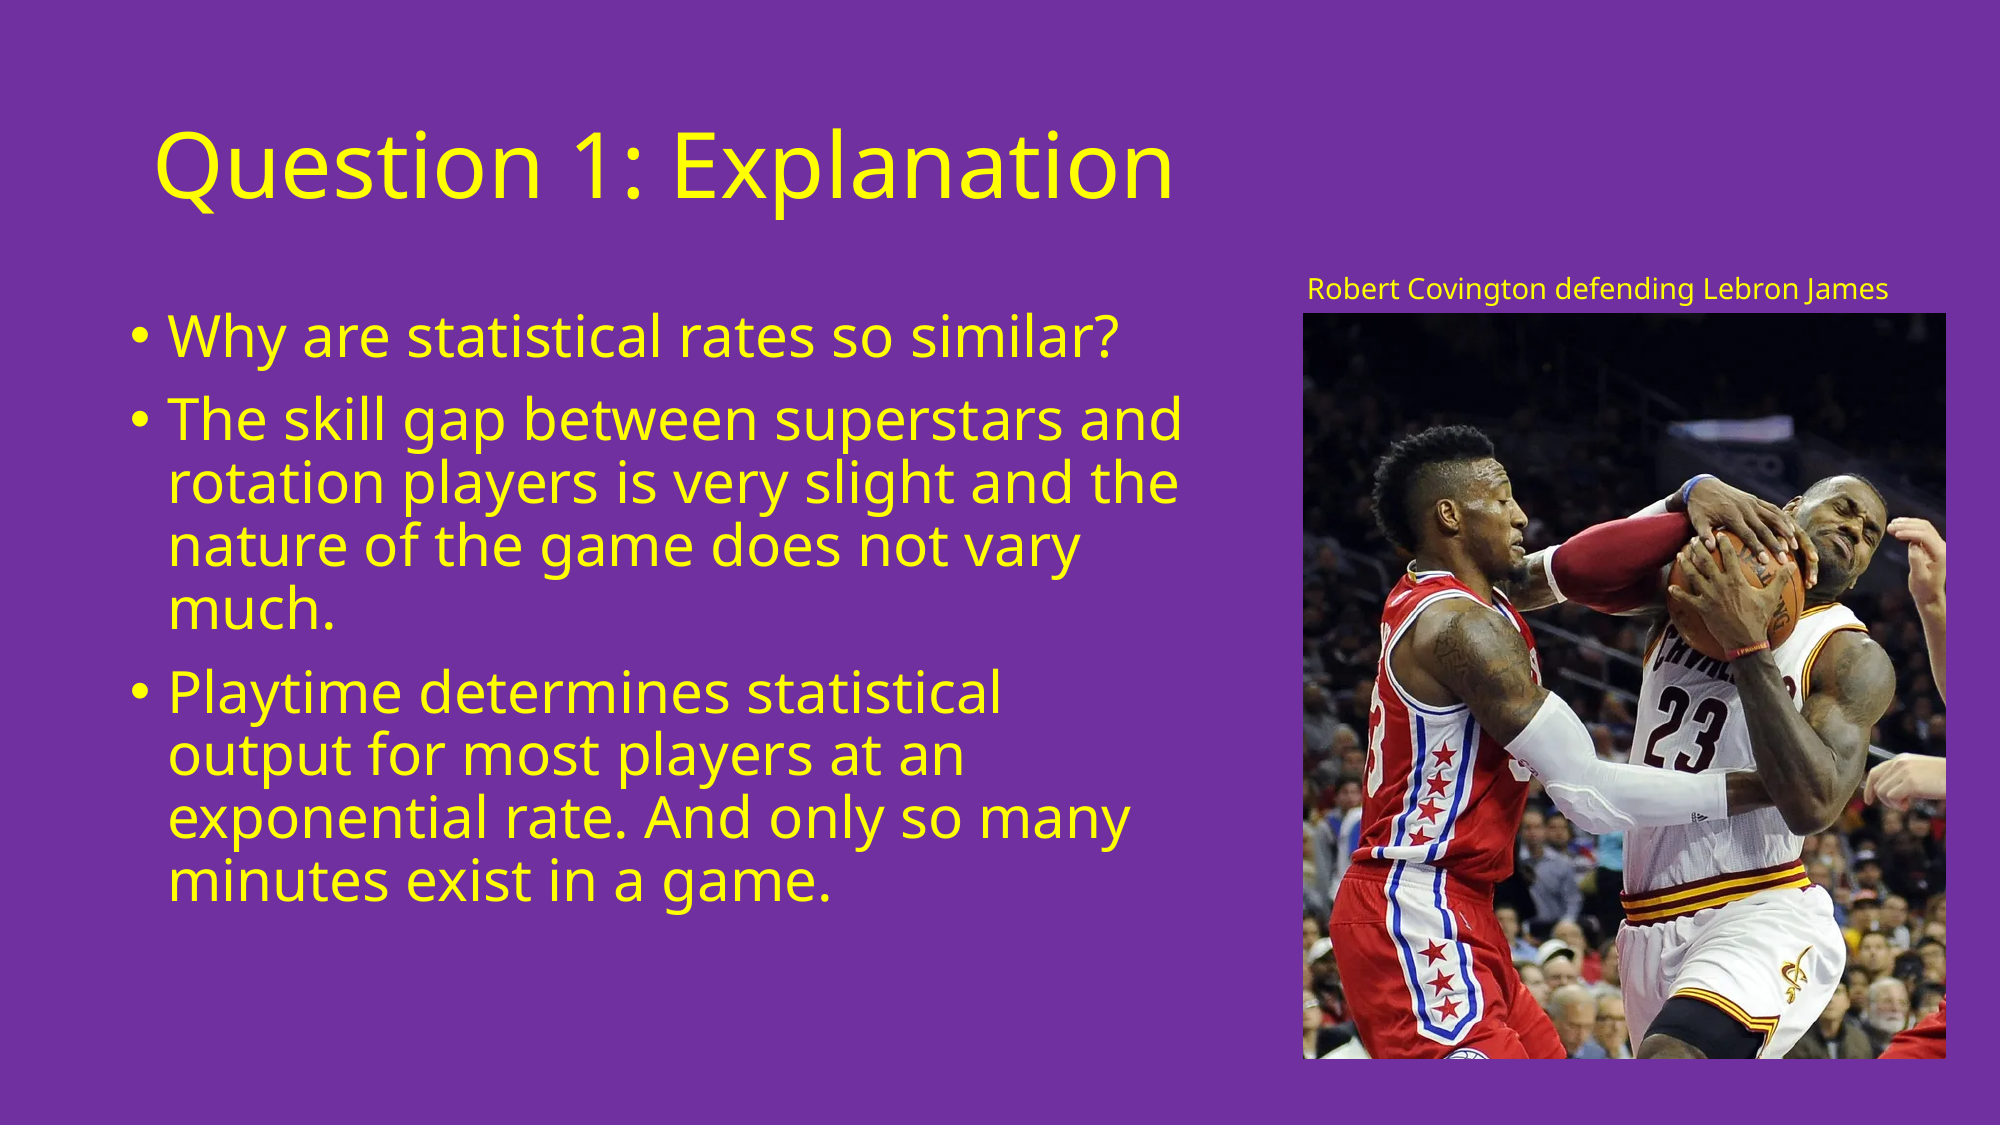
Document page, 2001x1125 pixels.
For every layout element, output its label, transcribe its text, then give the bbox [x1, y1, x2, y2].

text_box Robert Covington defending Lebron James [1292, 263, 1957, 313]
list Why are statistical rates so similar? The skill gap between superstars and rotation players is very slight and the nature of the game does not vary much. Playtime determines statistical output for most players at an exponential rate. And only so many minutes exist in a game. [114, 299, 1216, 1066]
picture [1303, 313, 1946, 1059]
title Question 1: Explanation [137, 59, 1863, 278]
